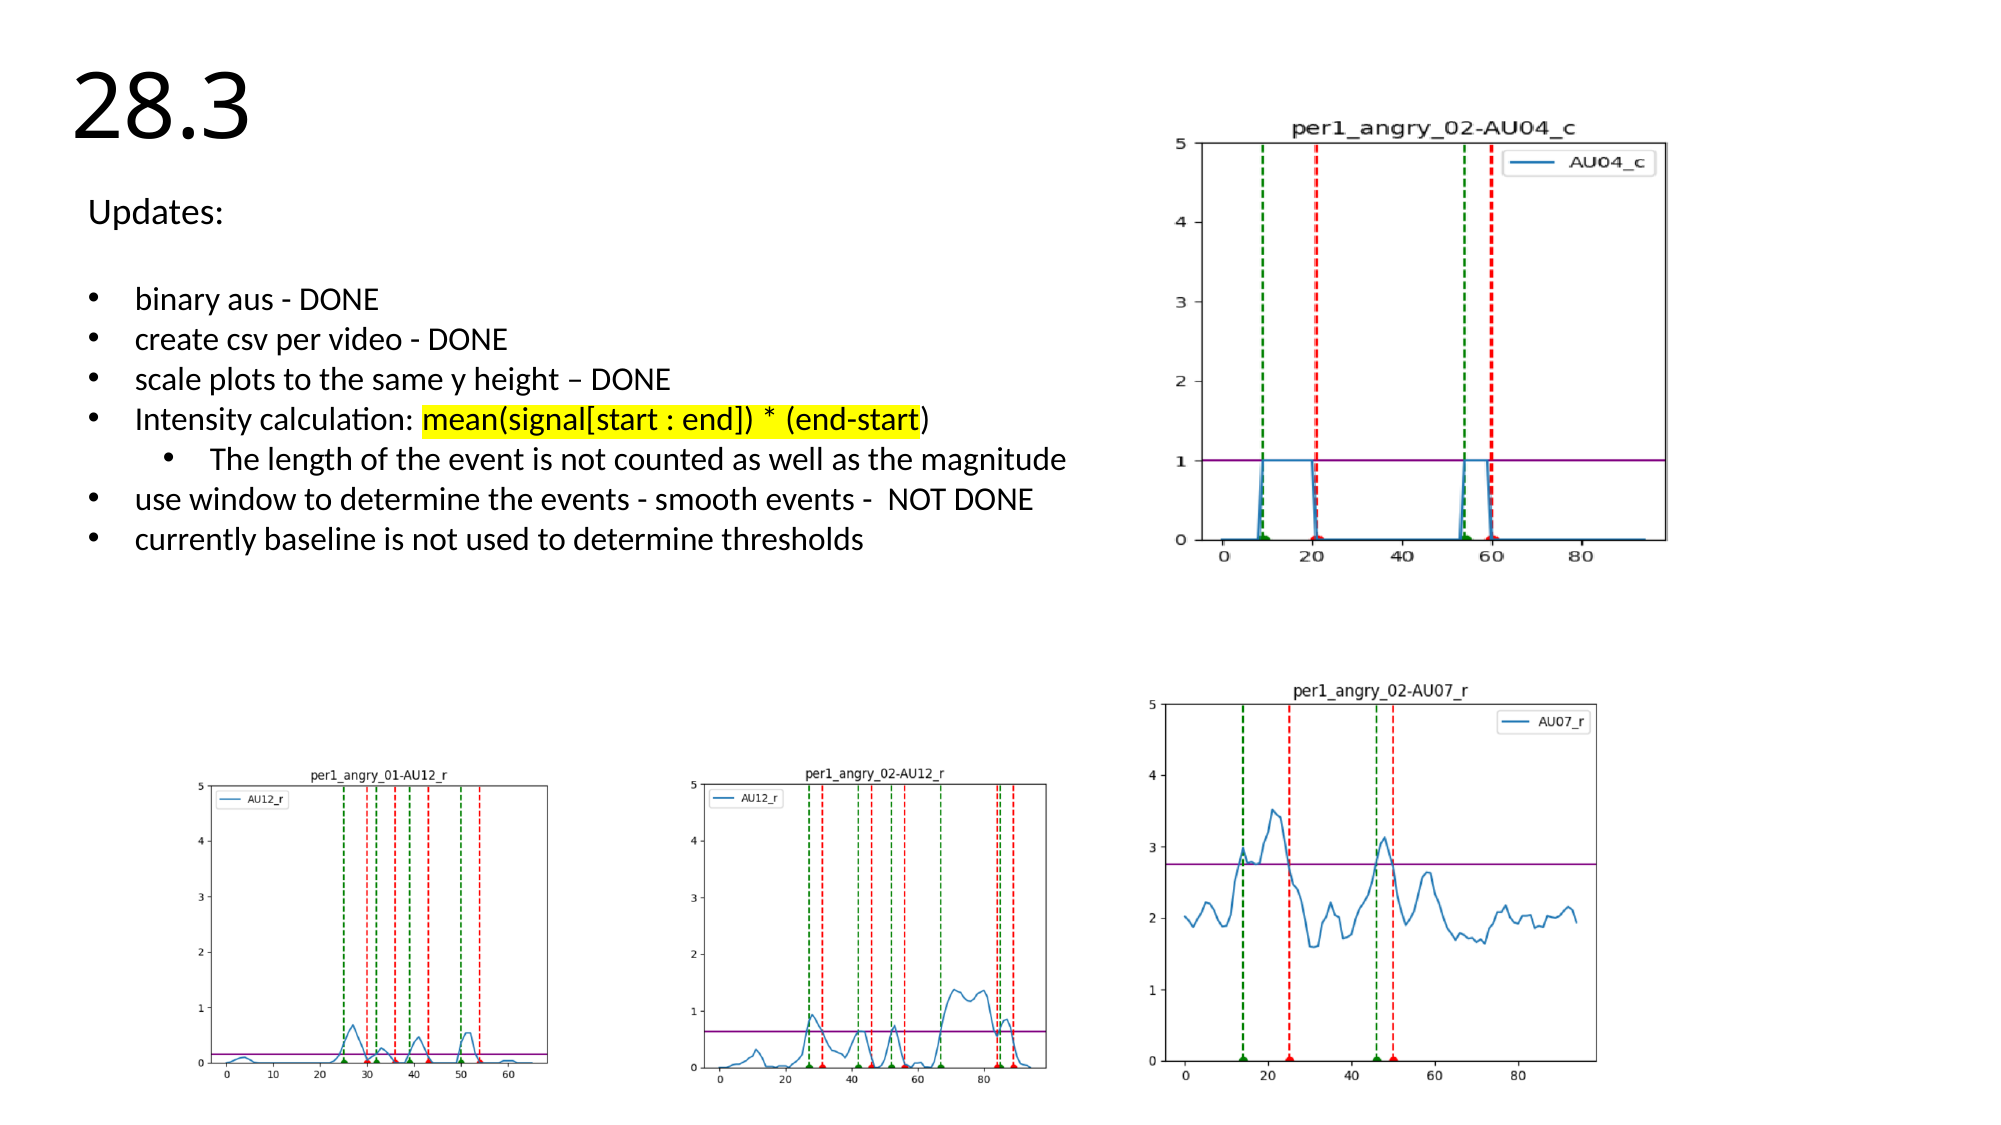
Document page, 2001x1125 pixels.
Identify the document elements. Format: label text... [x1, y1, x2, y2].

picture [1130, 660, 1617, 1091]
title 28.3 [56, 0, 1782, 218]
picture [669, 748, 1070, 1091]
picture [173, 748, 569, 1091]
text_box Updates: binary aus - DONE create csv per video - DONE scale plots to the same y height – DONE Intensity calculation: mean(signal[start : end]) * (end-start) The length of the event is not counted as well as the magnitude use window to determine the events - smooth events - NOT DONE currently baseline is not used to determine thresholds [73, 179, 1819, 639]
picture [1139, 89, 1704, 580]
